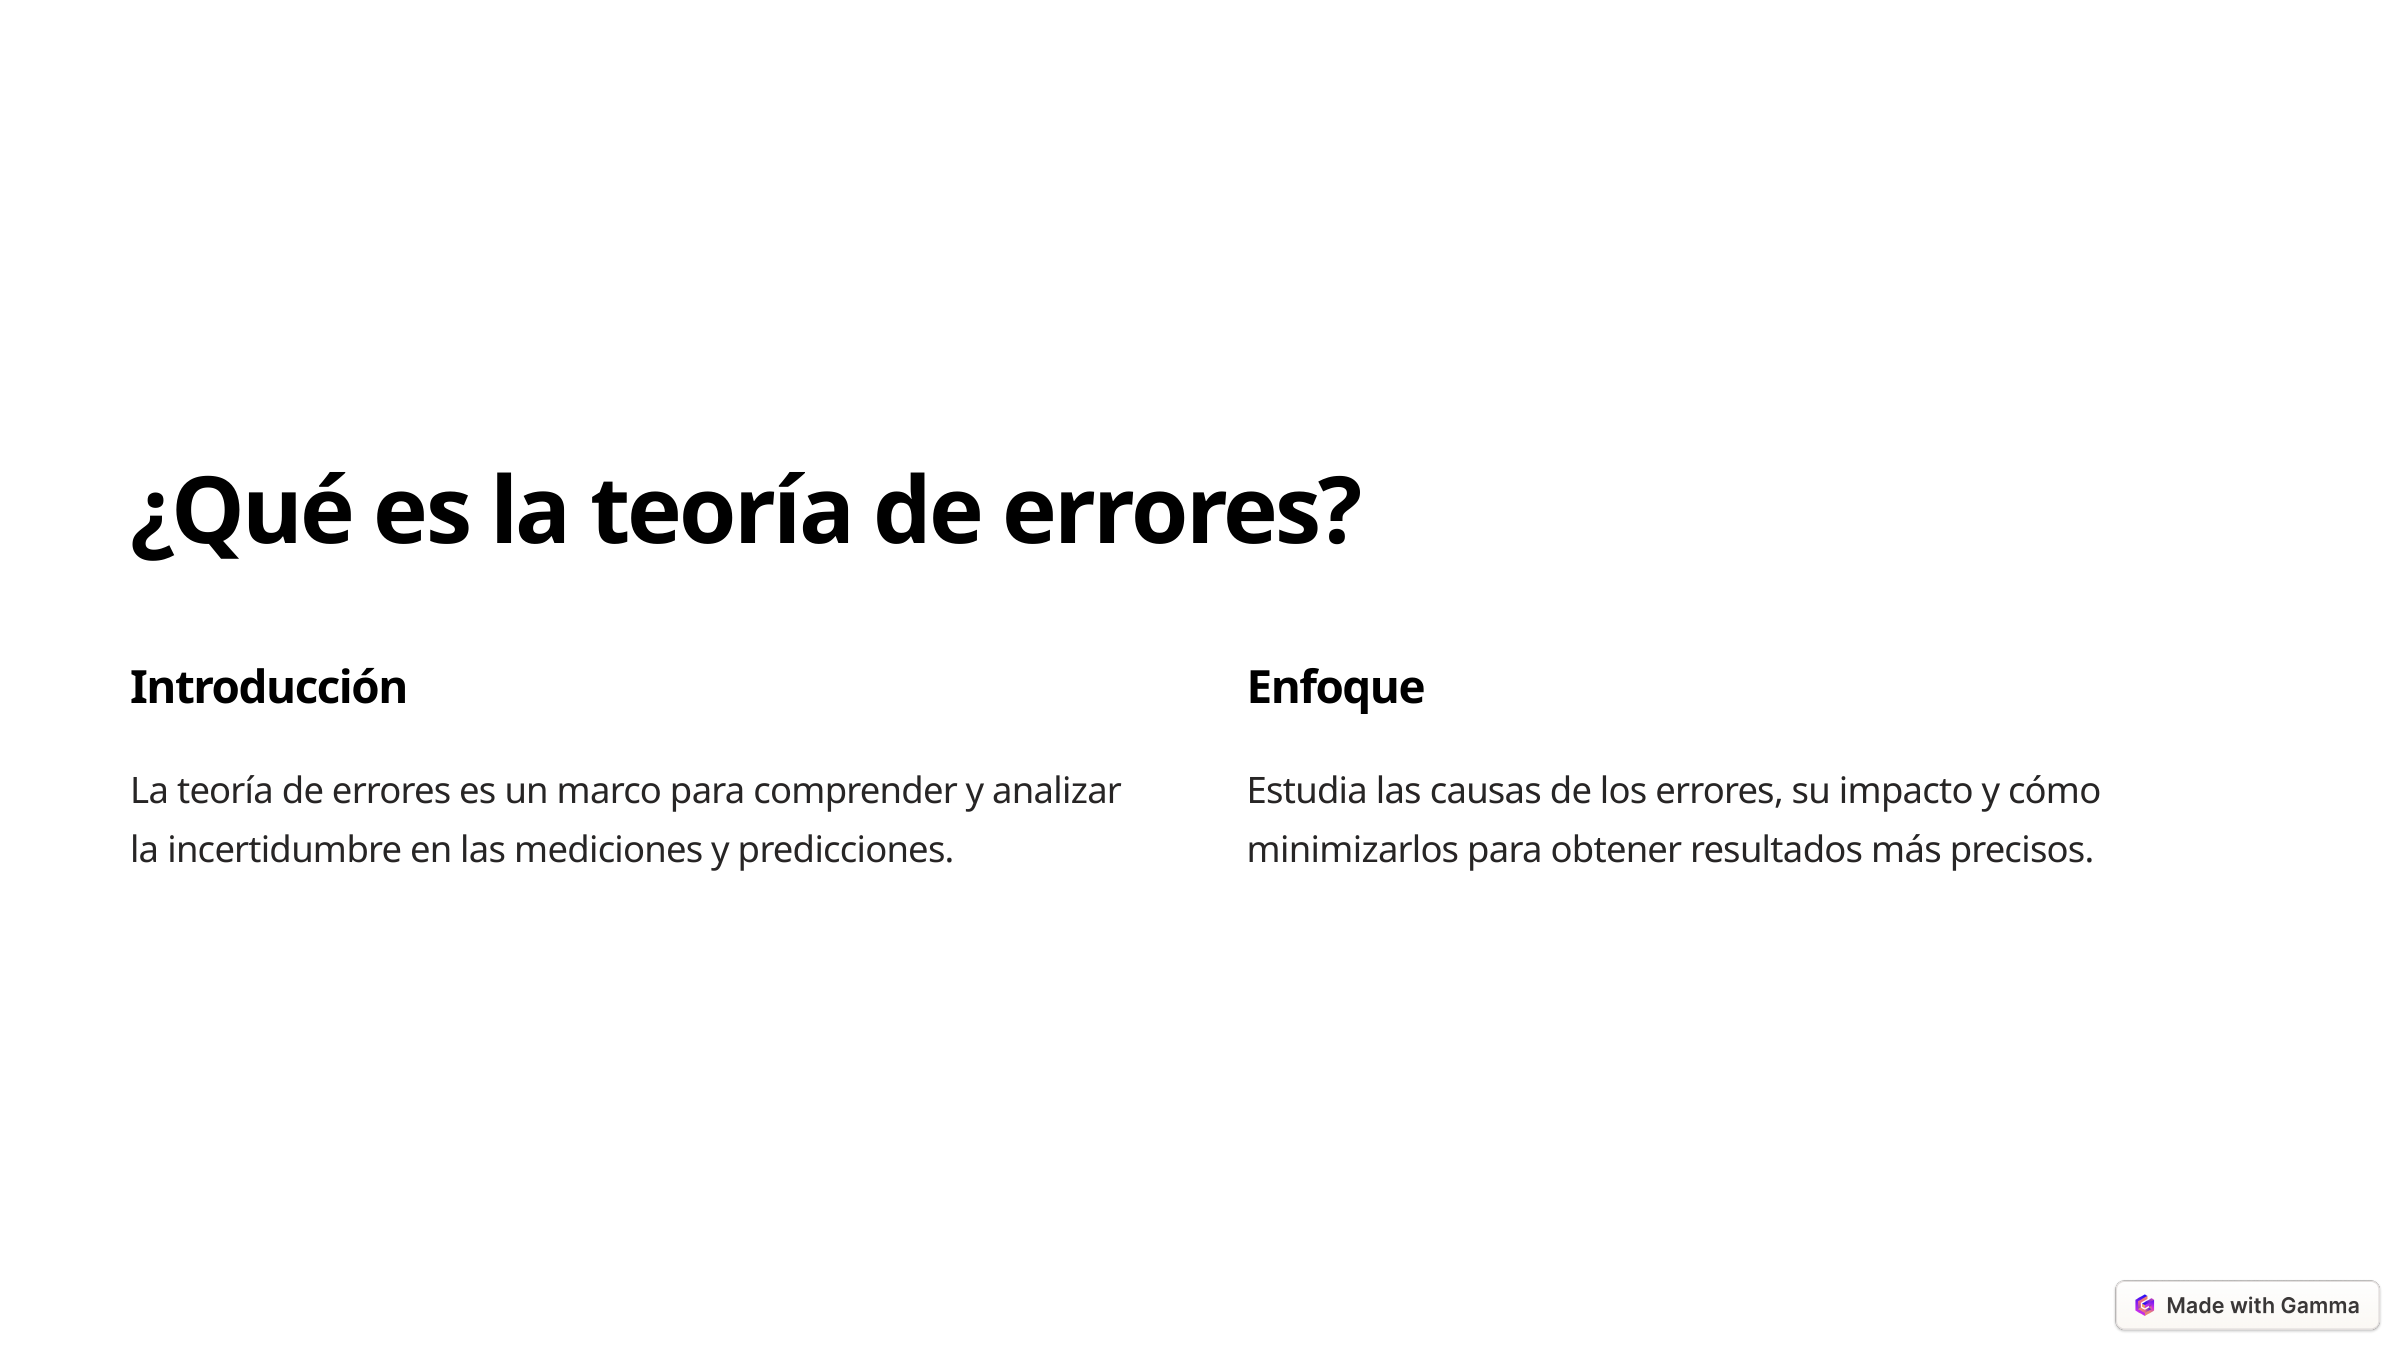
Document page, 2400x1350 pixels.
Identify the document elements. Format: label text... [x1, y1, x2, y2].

text_box Estudia las causas de los errores, su impacto y cómo minimizarlos para obtener resultados más precisos. [1246, 751, 2271, 871]
text_box Enfoque [1246, 655, 1712, 714]
text_box Introducción [130, 655, 596, 714]
text_box ¿Qué es la teoría de errores? [130, 446, 1343, 563]
picture [2106, 1271, 2389, 1339]
text_box La teoría de errores es un marco para comprender y analizar la incertidumbre en las mediciones y predicciones. [130, 751, 1155, 871]
